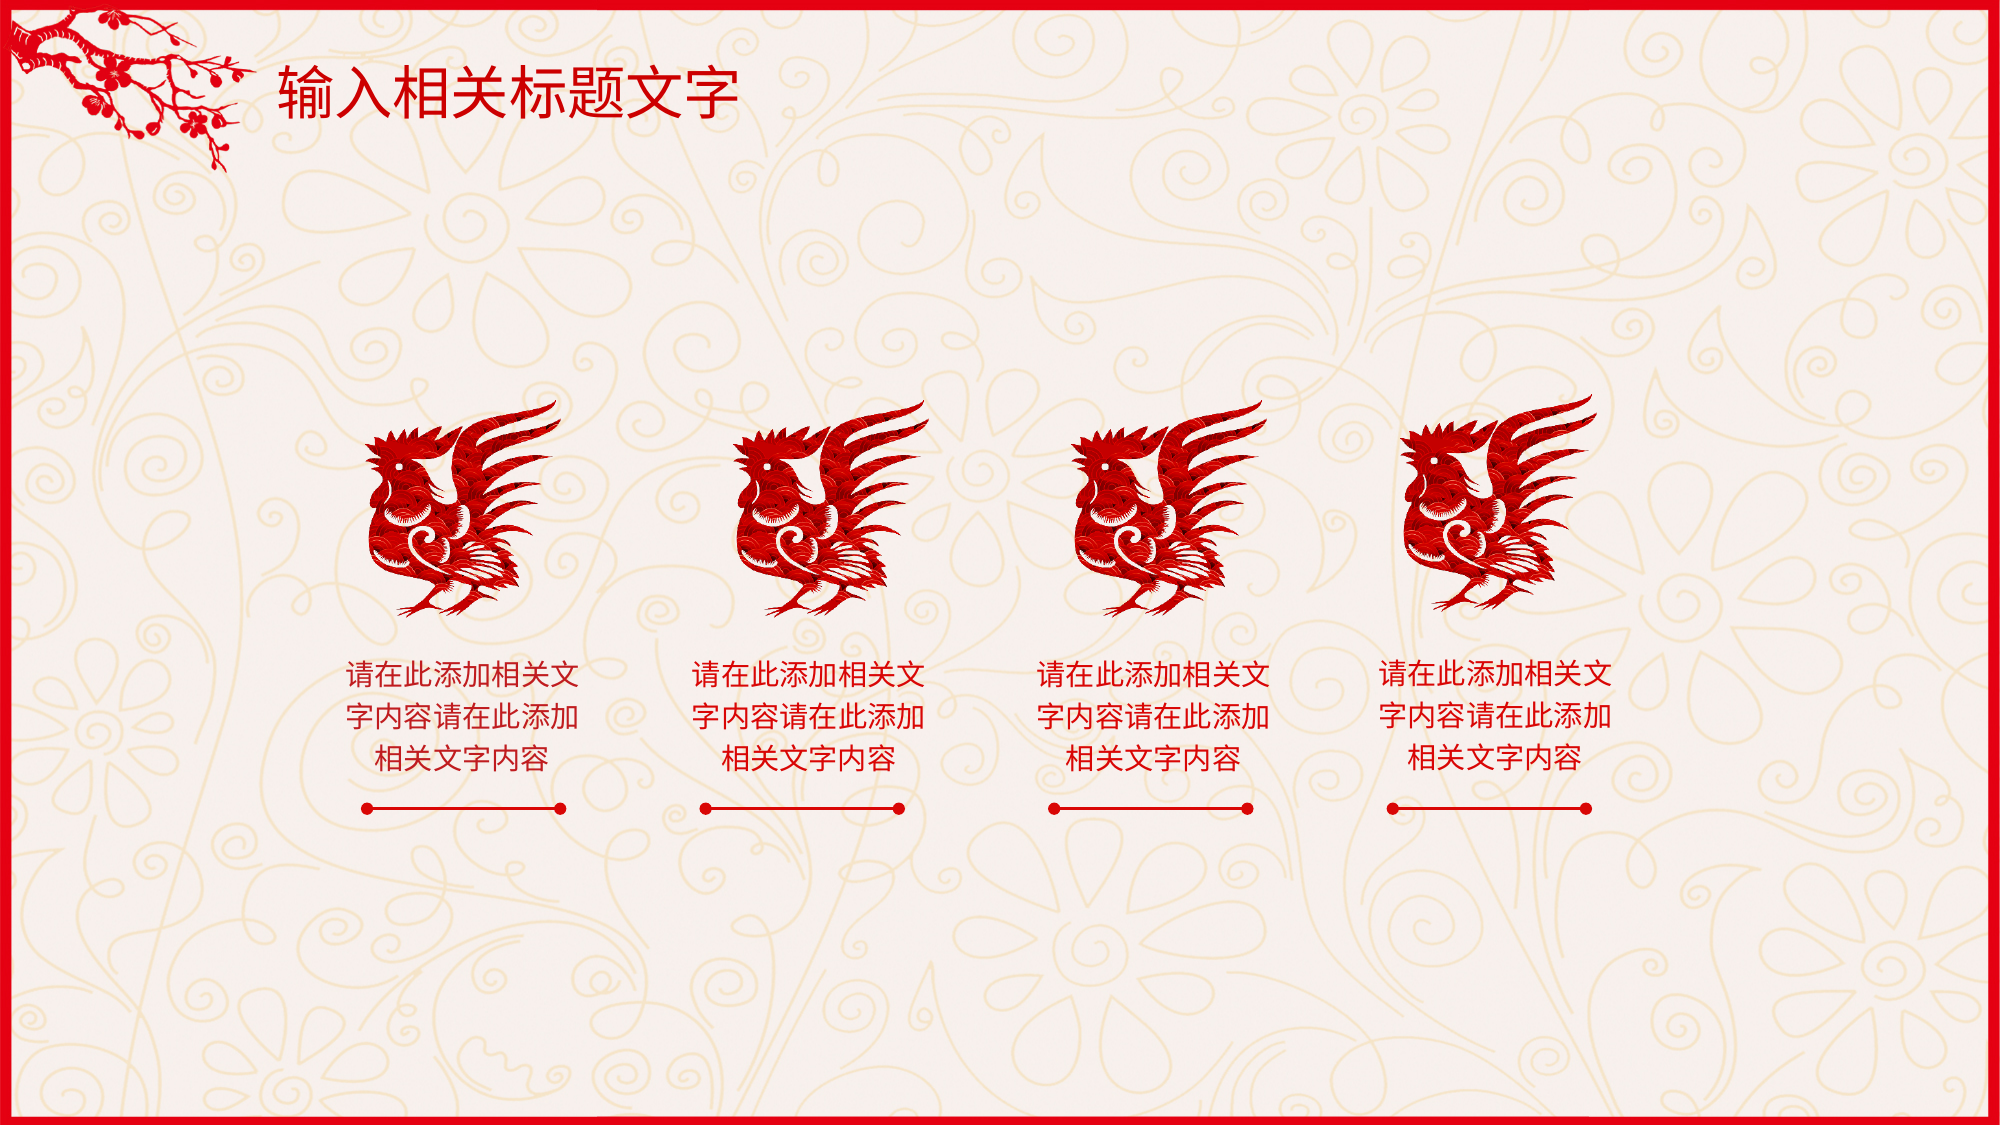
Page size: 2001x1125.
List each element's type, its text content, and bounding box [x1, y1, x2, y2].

text_box 请在此添加相关文字内容请在此添加相关文字内容 [672, 643, 946, 781]
picture [0, 0, 2000, 1125]
text_box 请在此添加相关文字内容请在此添加相关文字内容 [1358, 642, 1632, 780]
text_box 请在此添加相关文字内容请在此添加相关文字内容 [1016, 643, 1291, 781]
text_box 请在此添加相关文字内容请在此添加相关文字内容 [325, 643, 600, 781]
text_box 输入相关标题文字 [261, 48, 951, 134]
